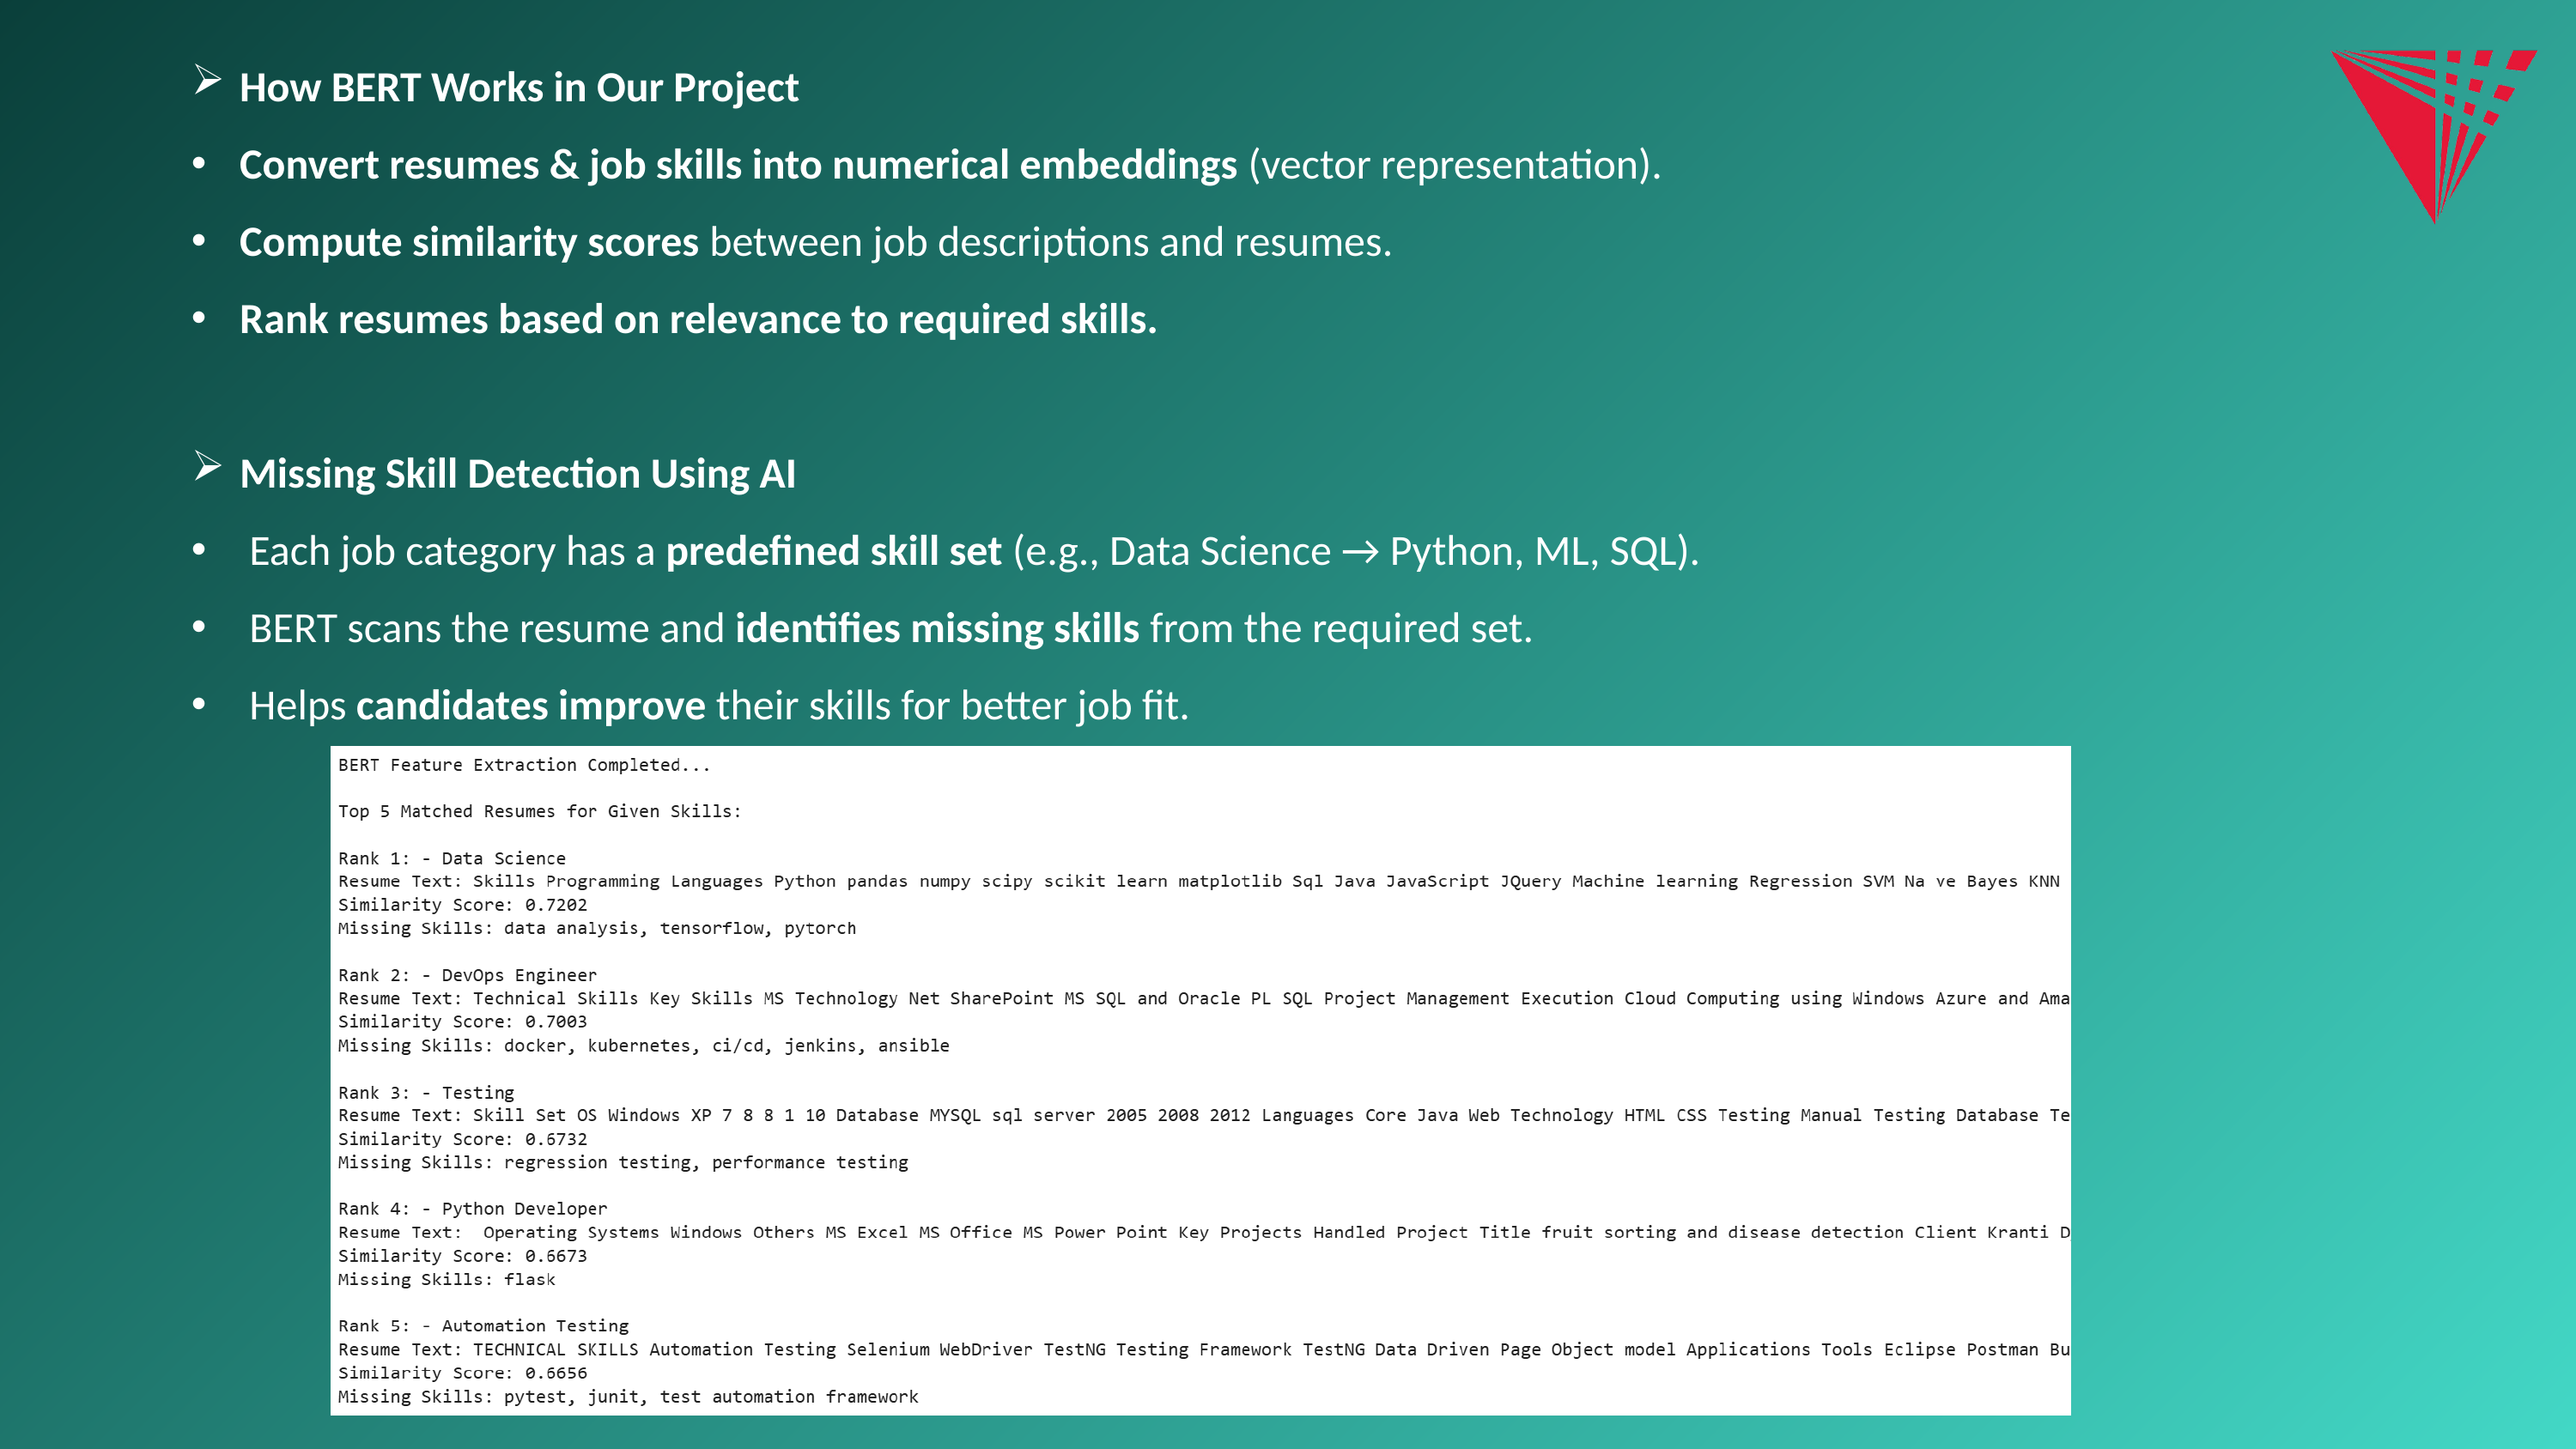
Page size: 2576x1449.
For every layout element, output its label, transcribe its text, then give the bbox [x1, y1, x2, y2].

picture [2293, 0, 2576, 276]
text_box How BERT Works in Our Project Convert resumes & job skills into numerical embeddings (vector representation). Compute similarity scores between job descriptions and resumes. Rank resumes based on relevance to required skills. Missing Skill Detection Using AI Each job category has a predefined skill set (e.g., Data Science → Python, ML, SQL). BERT scans the resume and identifies missing skills from the required set. Helps candidates improve their skills for better job fit. [191, 33, 2520, 896]
picture [331, 746, 2071, 1416]
